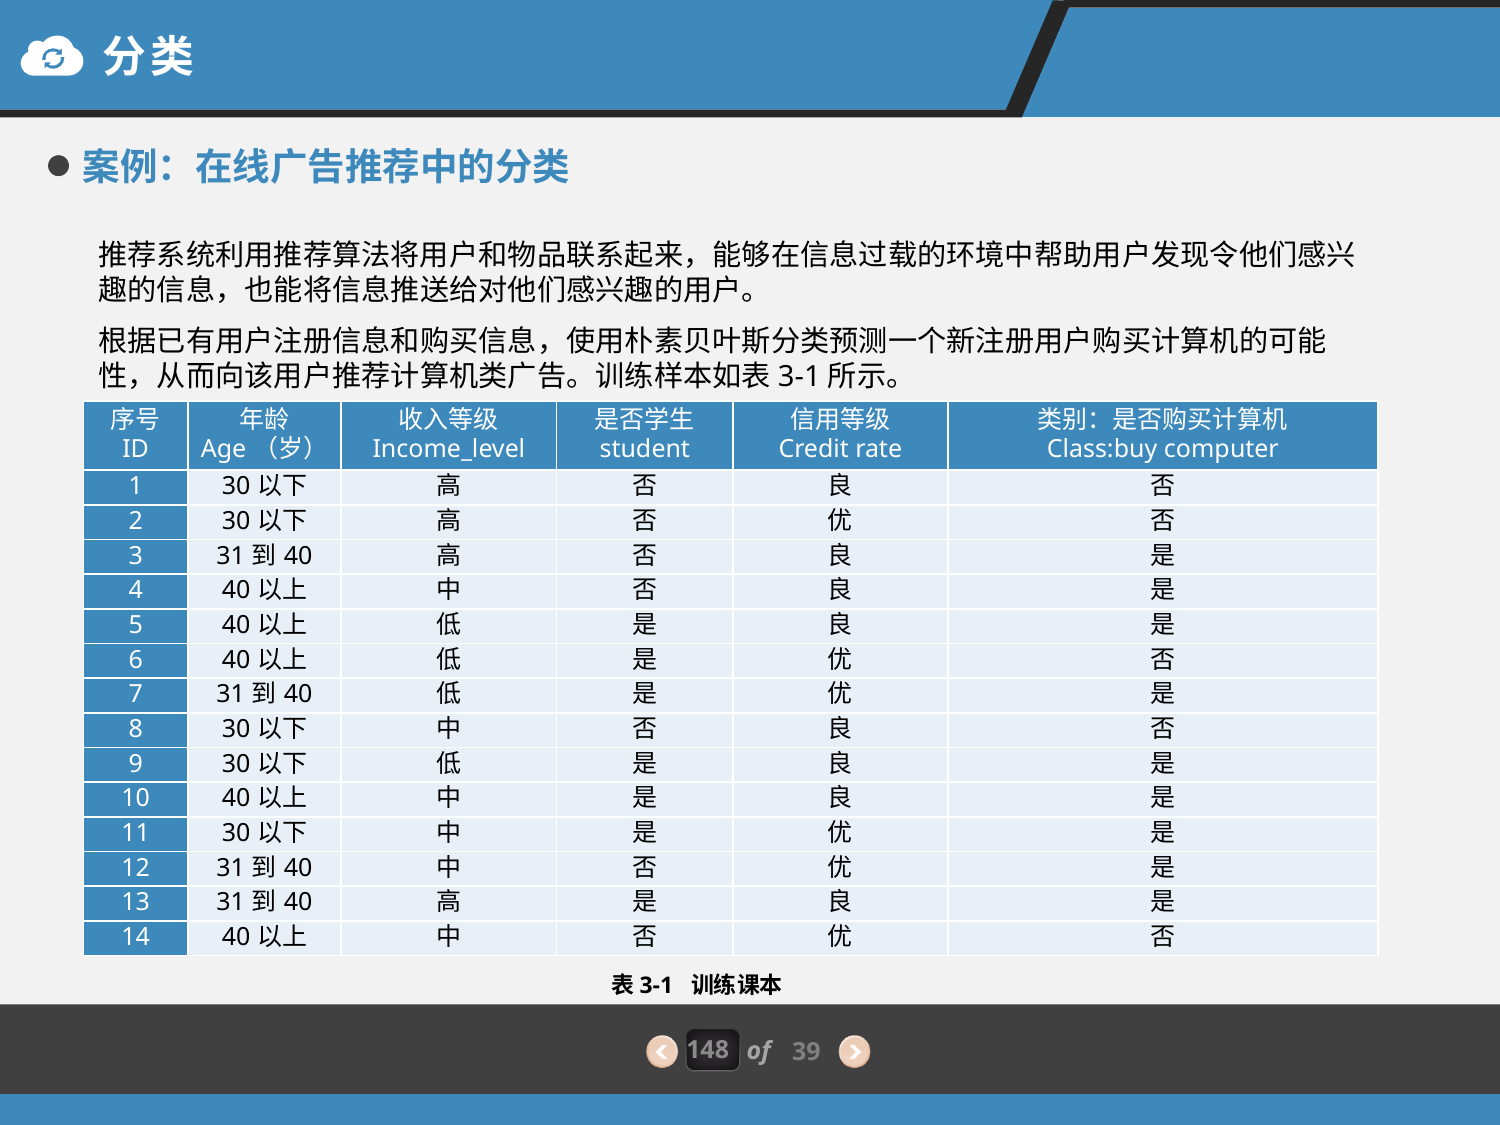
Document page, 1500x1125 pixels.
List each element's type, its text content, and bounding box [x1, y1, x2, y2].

table_cell 低 [342, 679, 556, 712]
text_box [0, 1003, 1500, 1095]
table_cell 5 [84, 610, 187, 643]
table_cell 是 [949, 575, 1377, 608]
table_cell 12 [84, 852, 187, 885]
picture [683, 1025, 744, 1076]
table_cell 低 [342, 610, 556, 643]
table_header 序号 ID [84, 402, 187, 469]
table_cell 良 [734, 887, 947, 920]
table_cell 40以上 [189, 783, 340, 816]
table_cell 良 [734, 540, 947, 573]
text_box 根据已有用户注册信息和购买信息，使用朴素贝叶斯分类预测一个新注册用户购买计算机的可能性，从而向该用户推荐计算机类广告。训练样本如表3-1所示。 [83, 314, 1382, 400]
text_box [47, 154, 71, 178]
table_cell 31到40 [189, 679, 340, 712]
table_cell 7 [84, 679, 187, 712]
table_cell 否 [949, 471, 1377, 504]
picture [837, 1033, 872, 1069]
table_cell 是 [949, 818, 1377, 851]
table_cell 14 [84, 922, 187, 955]
table_cell 10 [84, 783, 187, 816]
table_cell 30以下 [189, 748, 340, 781]
table_header 收入等级 Income_level [342, 402, 556, 469]
table_cell 优 [734, 818, 947, 851]
table_cell 否 [949, 922, 1377, 955]
table_cell 是 [949, 748, 1377, 781]
table_cell 是 [557, 679, 732, 712]
table_cell 40以上 [189, 610, 340, 643]
table_cell 否 [557, 922, 732, 955]
table_cell 中 [342, 922, 556, 955]
table_cell 高 [342, 887, 556, 920]
table_cell 8 [84, 714, 187, 747]
table_cell 中 [342, 852, 556, 885]
table_cell 中 [342, 714, 556, 747]
table_cell 否 [557, 540, 732, 573]
table_cell 中 [342, 818, 556, 851]
table_cell 是 [949, 679, 1377, 712]
table_cell 9 [84, 748, 187, 781]
text_box 148 [394, 1020, 745, 1081]
text_box 表3-1 训练课本 [596, 963, 798, 1006]
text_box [0, 0, 1500, 118]
text_box of [745, 1027, 786, 1072]
table_cell 是 [949, 610, 1377, 643]
picture [644, 1033, 679, 1069]
table_cell 4 [84, 575, 187, 608]
table_cell 否 [557, 852, 732, 885]
table_cell 是 [557, 610, 732, 643]
table_cell 是 [949, 887, 1377, 920]
table_cell 是 [949, 852, 1377, 885]
table_header 是否学生 student [557, 402, 732, 469]
table_cell 否 [949, 506, 1377, 539]
table_cell 高 [342, 506, 556, 539]
table_cell 40以上 [189, 644, 340, 677]
table_cell 13 [84, 887, 187, 920]
table_cell 优 [734, 852, 947, 885]
table_cell 31到40 [189, 852, 340, 885]
table_cell 良 [734, 748, 947, 781]
table_cell 否 [557, 506, 732, 539]
table_cell 中 [342, 575, 556, 608]
table_cell 6 [84, 644, 187, 677]
table_cell 良 [734, 714, 947, 747]
text_box 39 [777, 1028, 836, 1073]
table_cell 30以下 [189, 471, 340, 504]
table_cell 优 [734, 922, 947, 955]
table_cell 31到40 [189, 887, 340, 920]
table_cell 是 [557, 818, 732, 851]
table_cell 优 [734, 644, 947, 677]
table_cell 1 [84, 471, 187, 504]
table_cell 是 [557, 644, 732, 677]
table_cell 是 [557, 748, 732, 781]
table_cell 11 [84, 818, 187, 851]
text_box 案例：在线广告推荐中的分类 [68, 135, 586, 196]
table_cell 40以上 [189, 575, 340, 608]
table_cell 否 [949, 644, 1377, 677]
table_cell 低 [342, 644, 556, 677]
table_cell 良 [734, 471, 947, 504]
table_cell 高 [342, 540, 556, 573]
table_cell 否 [557, 575, 732, 608]
table_cell 良 [734, 575, 947, 608]
table_header 信用等级 Credit rate [734, 402, 947, 469]
table_cell 良 [734, 610, 947, 643]
table_cell 30以下 [189, 818, 340, 851]
table_header 类别：是否购买计算机 Class:buy computer [949, 402, 1377, 469]
table_cell 良 [734, 783, 947, 816]
table_cell 是 [949, 783, 1377, 816]
table_cell 优 [734, 506, 947, 539]
table_cell 否 [949, 714, 1377, 747]
table_cell 中 [342, 783, 556, 816]
table_cell 是 [557, 783, 732, 816]
table_cell 30以下 [189, 506, 340, 539]
table_cell 3 [84, 540, 187, 573]
table_cell 优 [734, 679, 947, 712]
table_cell 低 [342, 748, 556, 781]
table_cell 否 [557, 714, 732, 747]
table_cell 否 [557, 471, 732, 504]
table_cell 高 [342, 471, 556, 504]
table_cell 31到40 [189, 540, 340, 573]
table_cell 2 [84, 506, 187, 539]
table_cell 是 [557, 887, 732, 920]
table_cell 40以上 [189, 922, 340, 955]
table_cell 30以下 [189, 714, 340, 747]
text_box [0, 1095, 1500, 1125]
table_header 年龄 Age（岁） [189, 402, 340, 469]
text_box 推荐系统利用推荐算法将用户和物品联系起来，能够在信息过载的环境中帮助用户发现令他们感兴趣的信息，也能将信息推送给对他们感兴趣的用户。 [83, 228, 1382, 314]
table_cell 是 [949, 540, 1377, 573]
